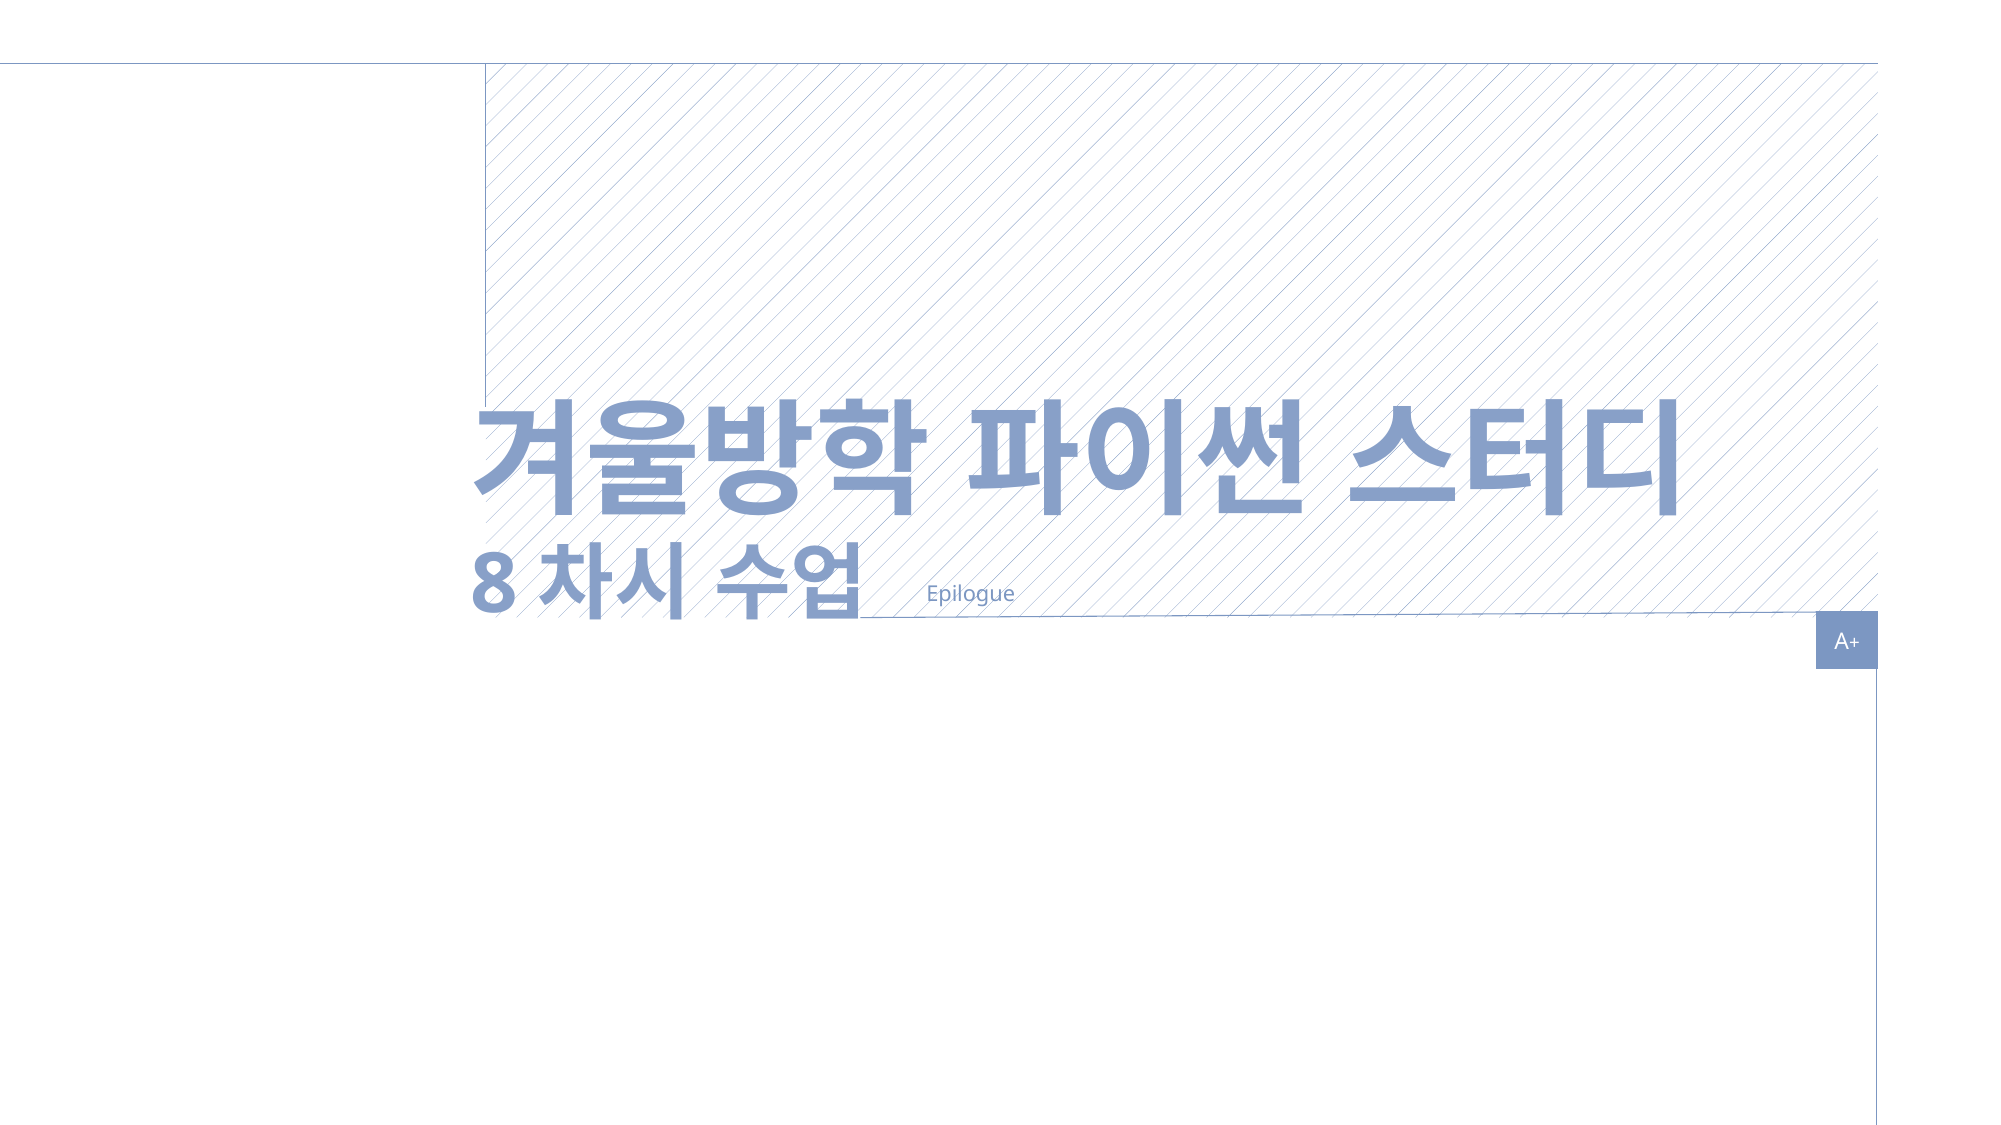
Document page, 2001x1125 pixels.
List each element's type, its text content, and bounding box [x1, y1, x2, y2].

text_box A+ [1816, 611, 1878, 669]
text_box [485, 62, 1879, 619]
text_box Epilogue [911, 558, 1572, 611]
text_box 겨울방학 파이썬 스터디 8차시 수업 [455, 372, 1874, 637]
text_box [860, 611, 1864, 618]
